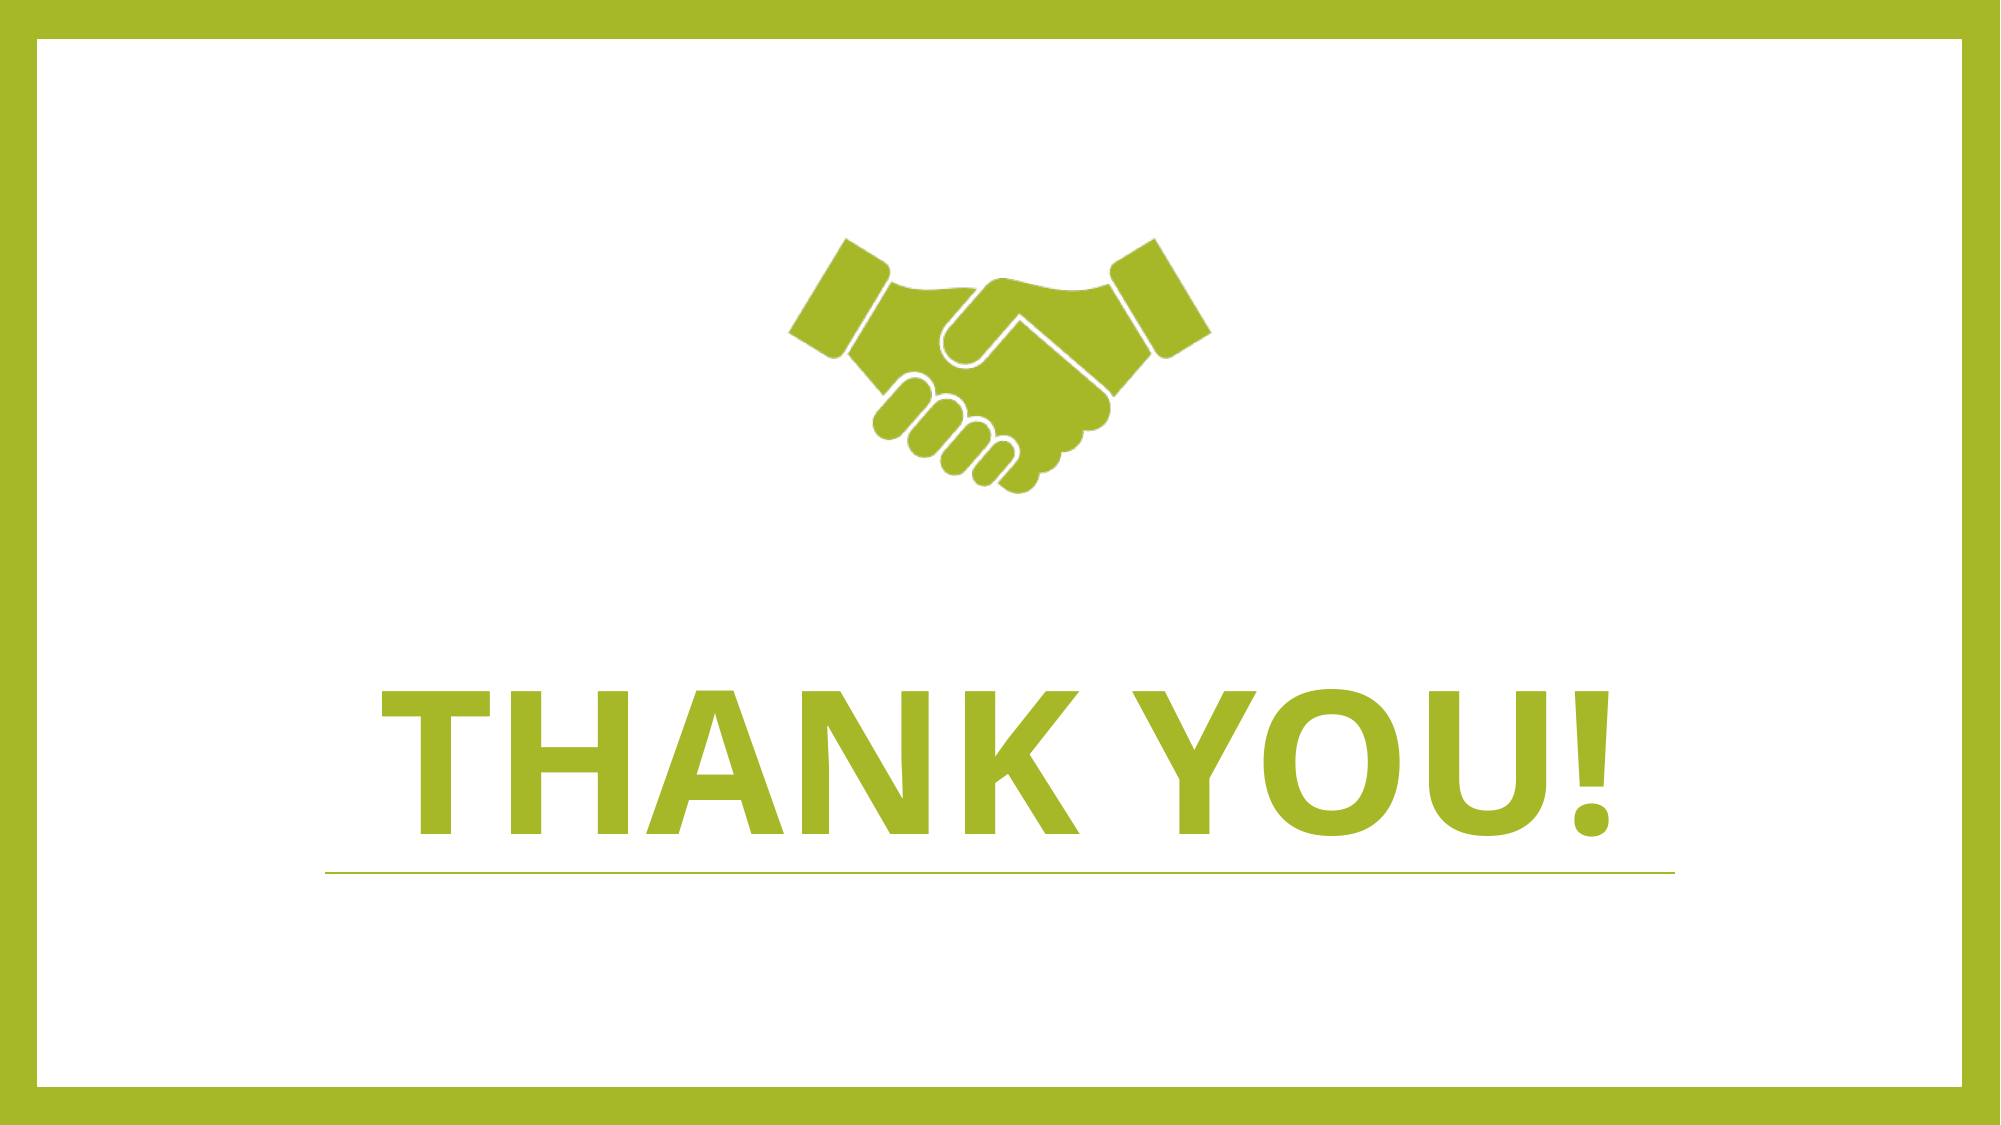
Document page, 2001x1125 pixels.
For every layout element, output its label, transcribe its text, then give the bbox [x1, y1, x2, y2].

title Thank you! [182, 638, 1818, 884]
text_box [36, 38, 1963, 1088]
picture [770, 137, 1230, 597]
